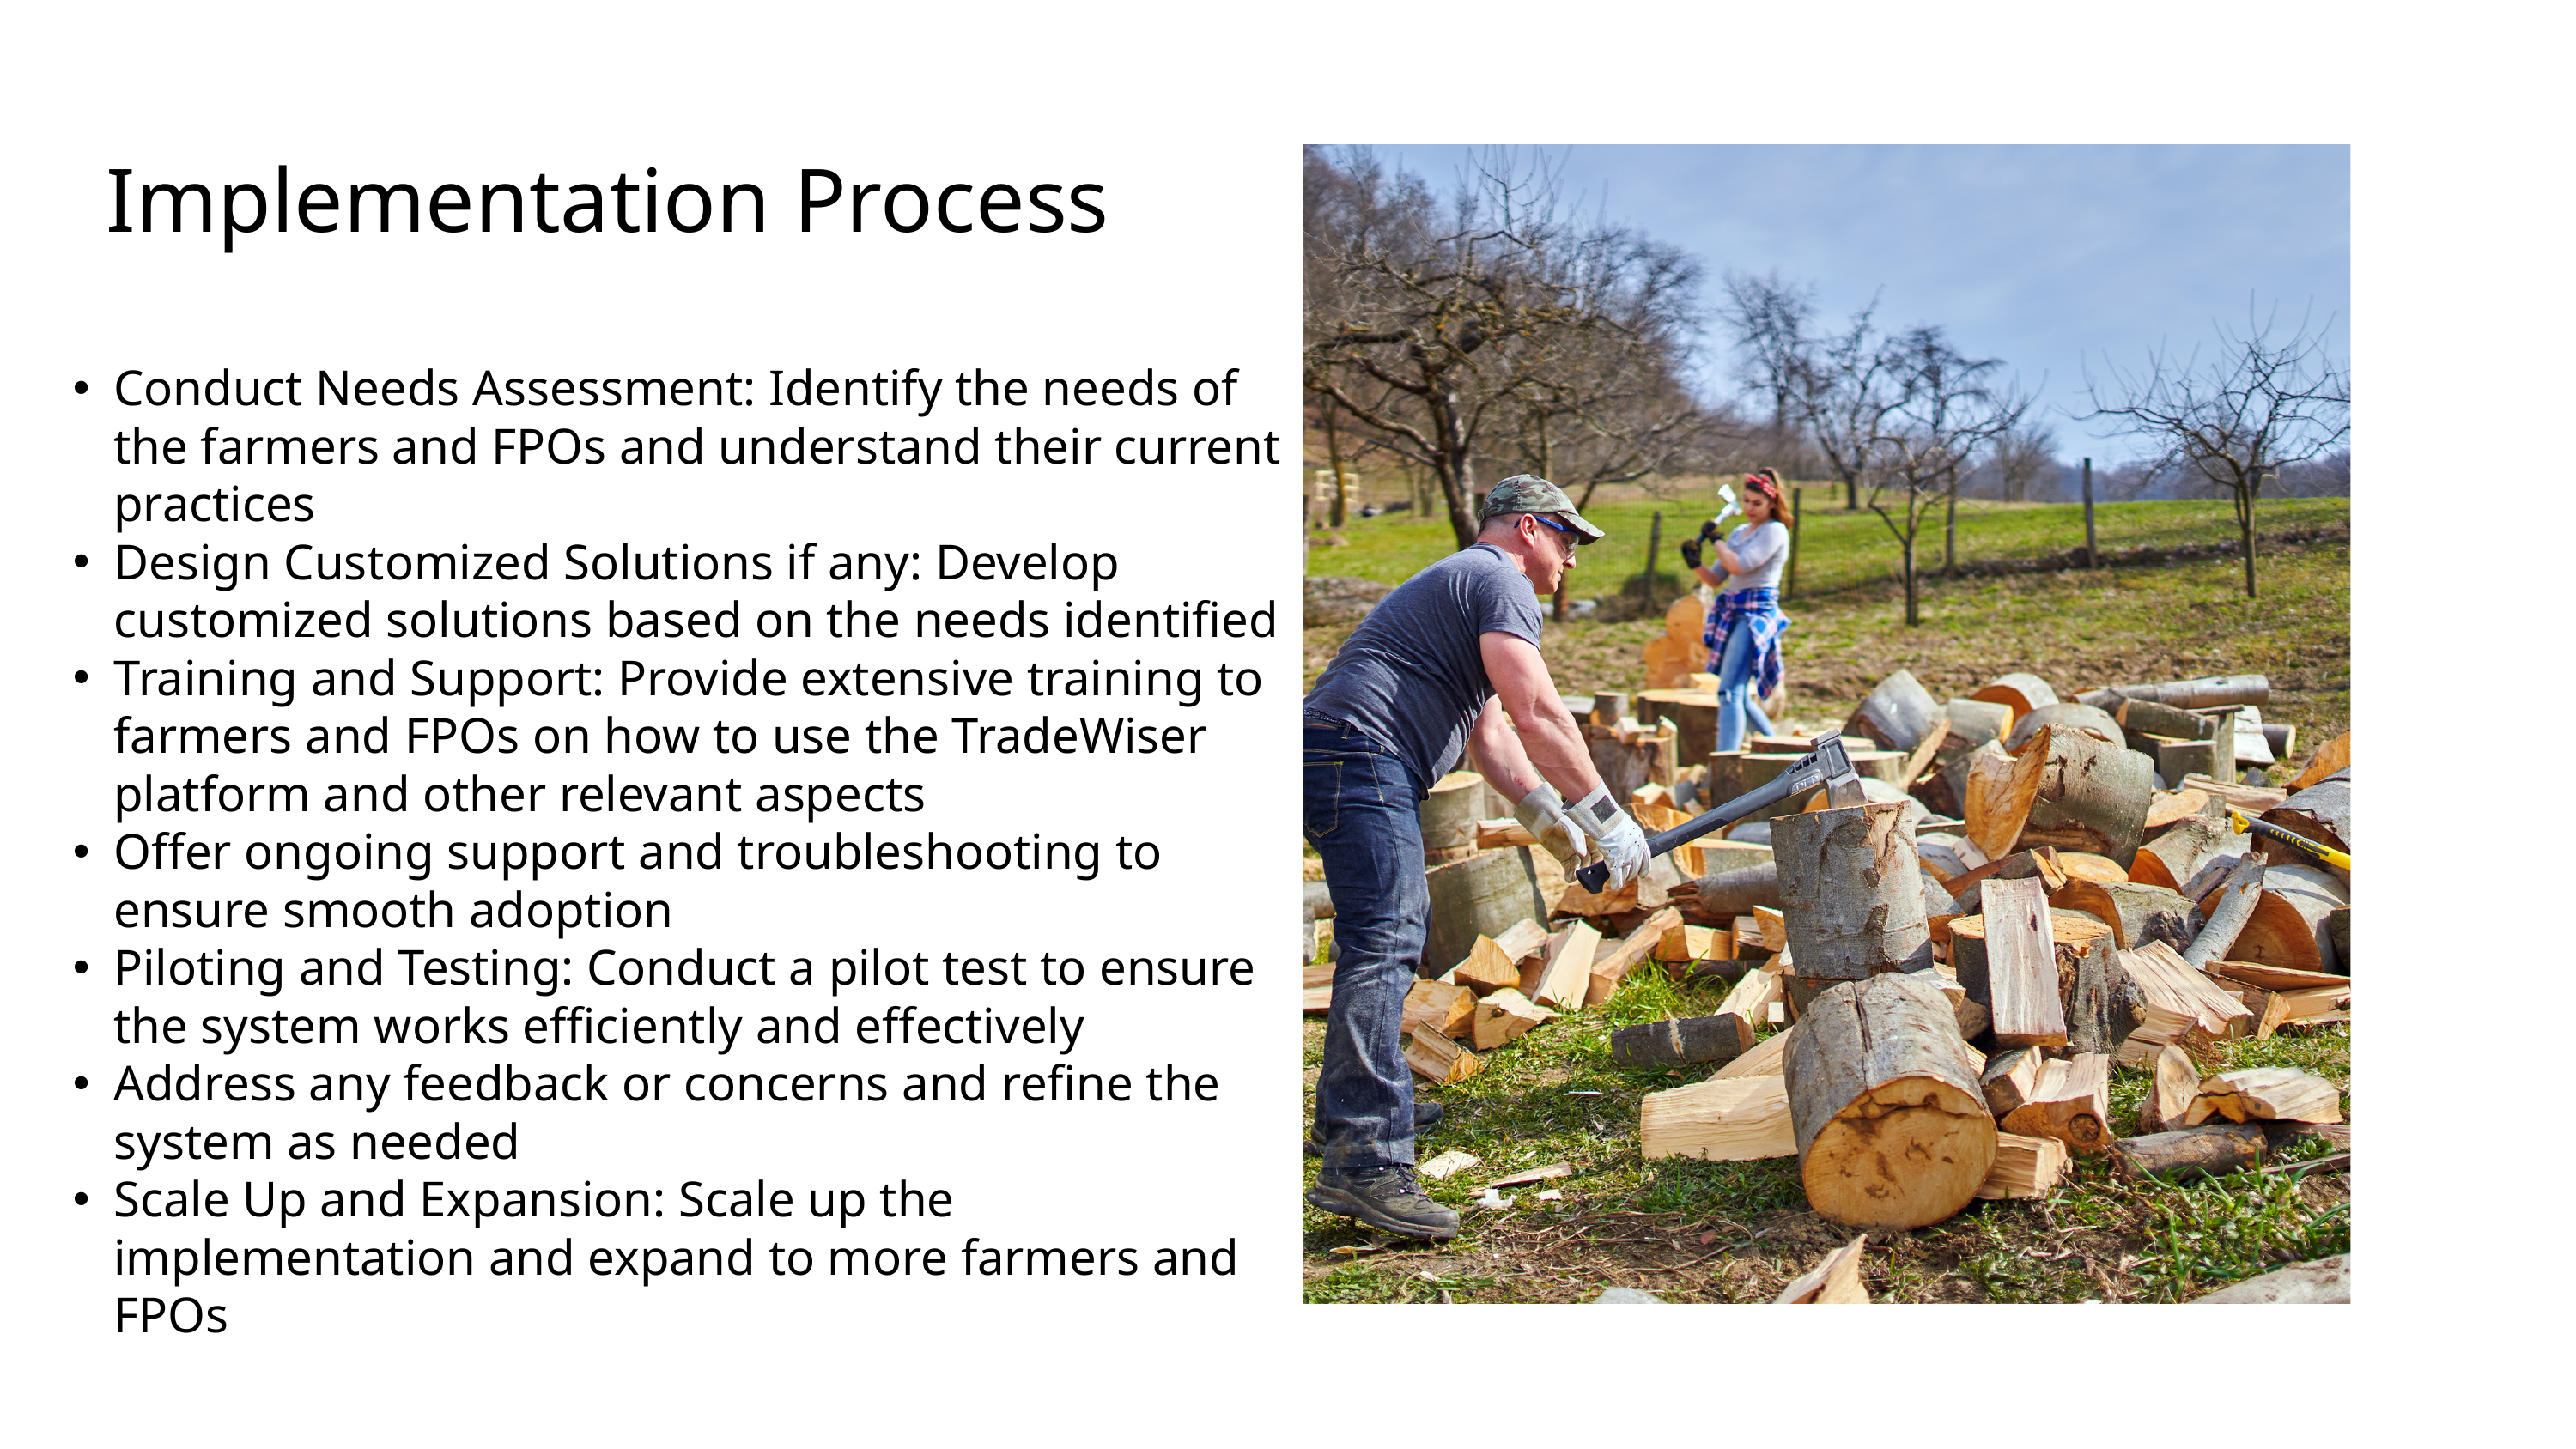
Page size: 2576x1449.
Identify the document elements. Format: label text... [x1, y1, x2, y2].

text_box Implementation Process [106, 144, 1182, 251]
picture [1303, 144, 2351, 1304]
text_box Conduct Needs Assessment: Identify the needs of the farmers and FPOs and understand their current practices Design Customized Solutions if any: Develop customized solutions based on the needs identified Training and Support: Provide extensive training to farmers and FPOs on how to use the TradeWiser platform and other relevant aspects Offer ongoing support and troubleshooting to ensure smooth adoption Piloting and Testing: Conduct a pilot test to ensure the system works efficiently and effectively Address any feedback or concerns and refine the system as needed Scale Up and Expansion: Scale up the implementation and expand to more farmers and FPOs [31, 357, 1288, 1343]
